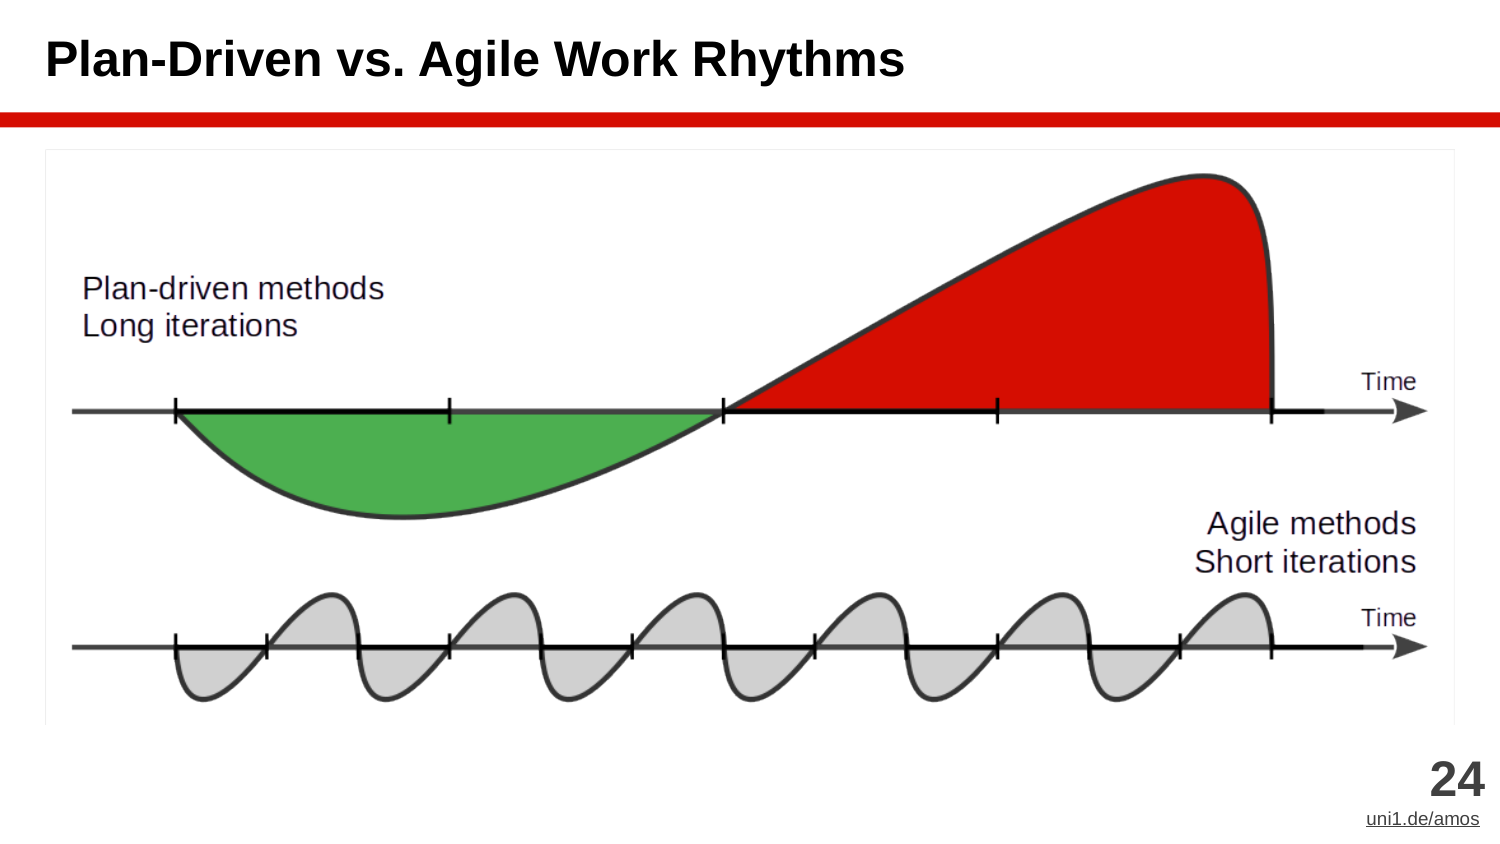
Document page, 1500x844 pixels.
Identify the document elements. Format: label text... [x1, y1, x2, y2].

title Plan-Driven vs. Agile Work Rhythms [0, 0, 1500, 113]
slide_number ‹#› uni1.de/amos [1200, 693, 1500, 844]
picture [44, 149, 1456, 725]
